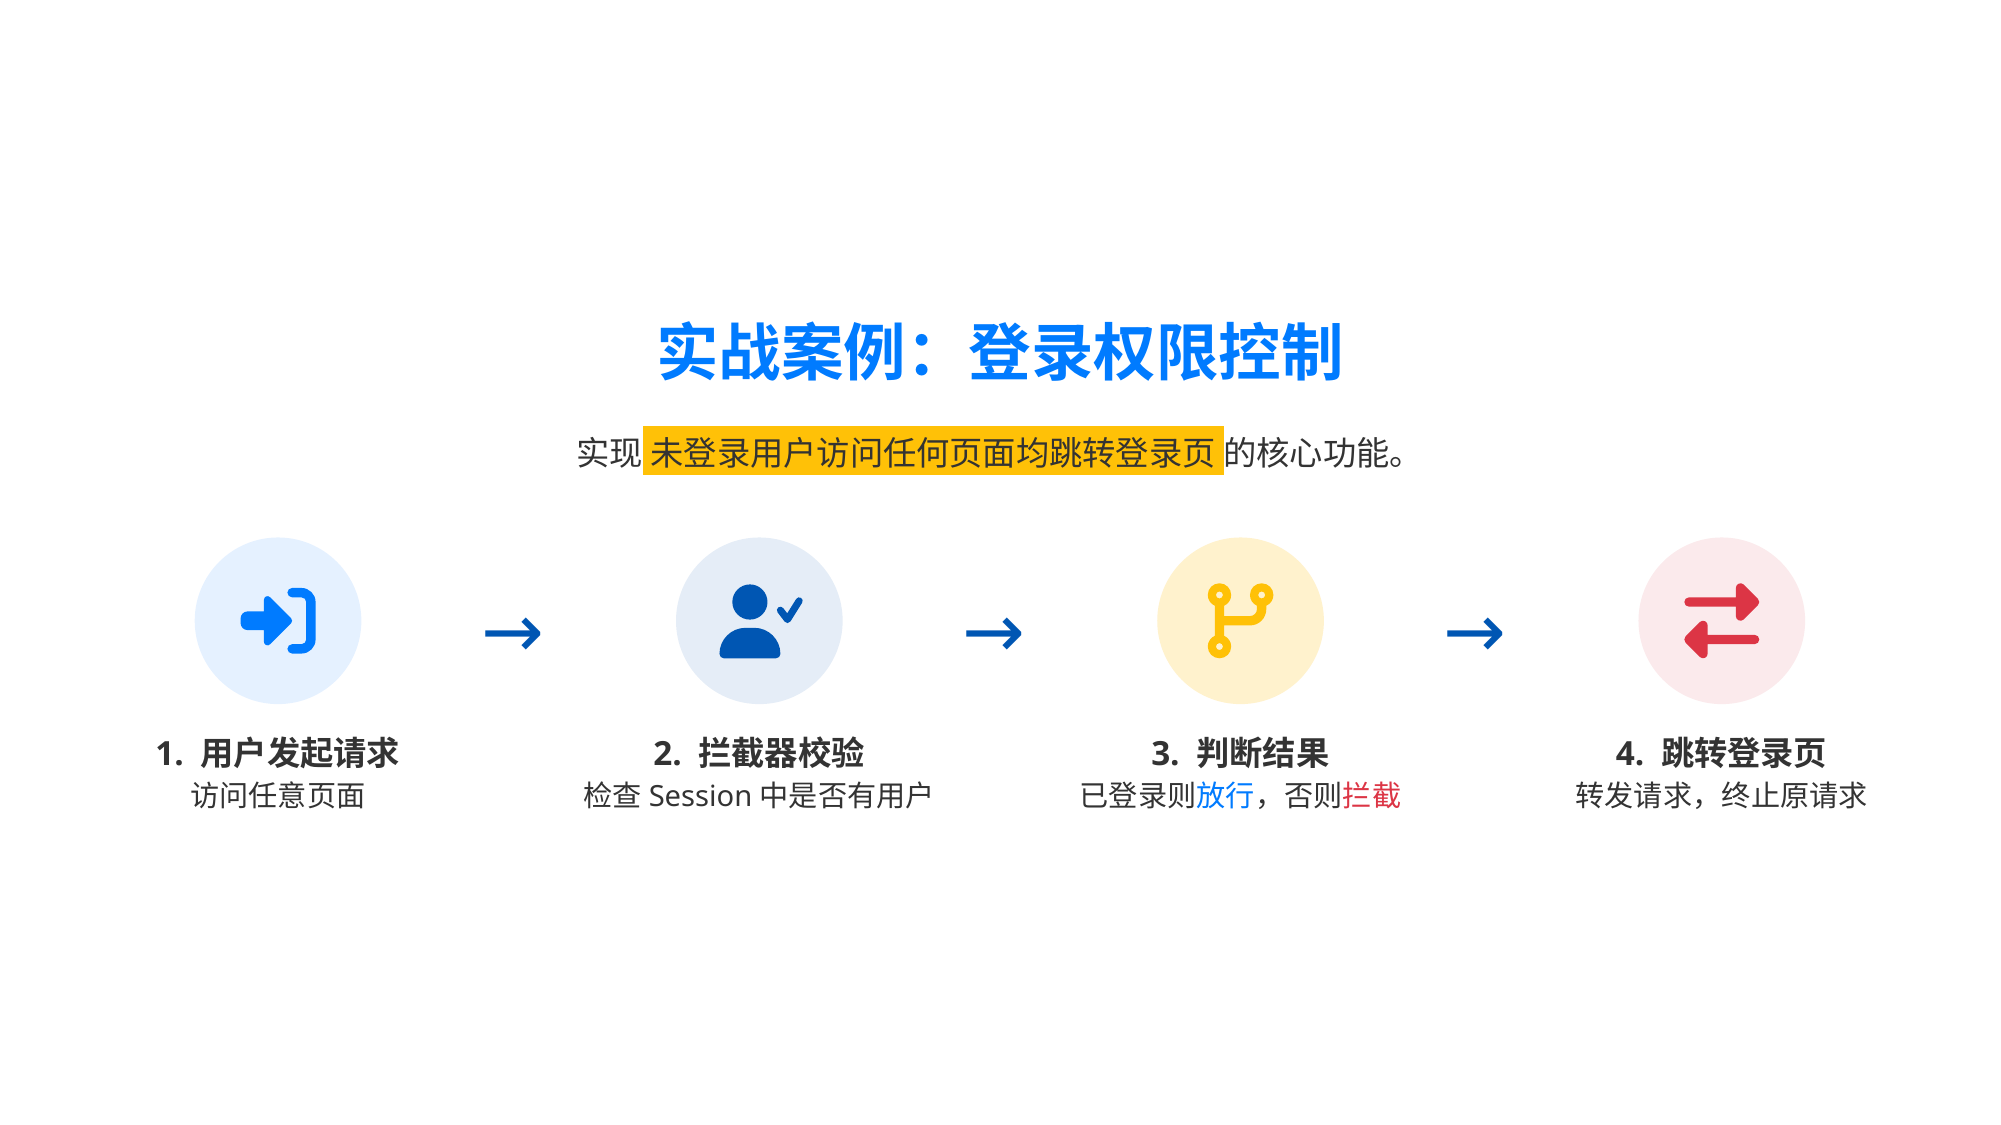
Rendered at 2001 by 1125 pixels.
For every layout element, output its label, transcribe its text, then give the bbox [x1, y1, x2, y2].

text_box [1684, 583, 1760, 621]
text_box 转发请求，终止原请求 [1568, 770, 1875, 813]
text_box 3. 判断结果 [1146, 720, 1334, 770]
text_box 访问任意页面 [183, 770, 373, 813]
text_box [1157, 537, 1324, 705]
text_box [1638, 537, 1806, 705]
text_box → [1443, 591, 1557, 675]
text_box 已登录则放行，否则拦截 [1072, 770, 1409, 813]
text_box [732, 584, 768, 620]
text_box [1684, 620, 1760, 659]
text_box 检查Session中是否有用户 [583, 770, 936, 813]
text_box [676, 537, 843, 705]
text_box 2. 拦截器校验 [648, 720, 870, 770]
text_box 1. 用户发起请求 [150, 720, 405, 771]
text_box 实战案例：登录权限控制 [26, 312, 1974, 388]
text_box [194, 537, 362, 705]
text_box [287, 587, 316, 654]
text_box [776, 597, 803, 624]
text_box 实现 未登录用户访问任何页面均跳转登录页 的核心功能。 [33, 420, 1967, 471]
text_box 4. 跳转登录页 [1611, 720, 1832, 770]
text_box [1207, 583, 1274, 659]
text_box [719, 627, 781, 659]
text_box [240, 596, 293, 646]
text_box → [962, 591, 1075, 675]
text_box → [481, 591, 594, 675]
